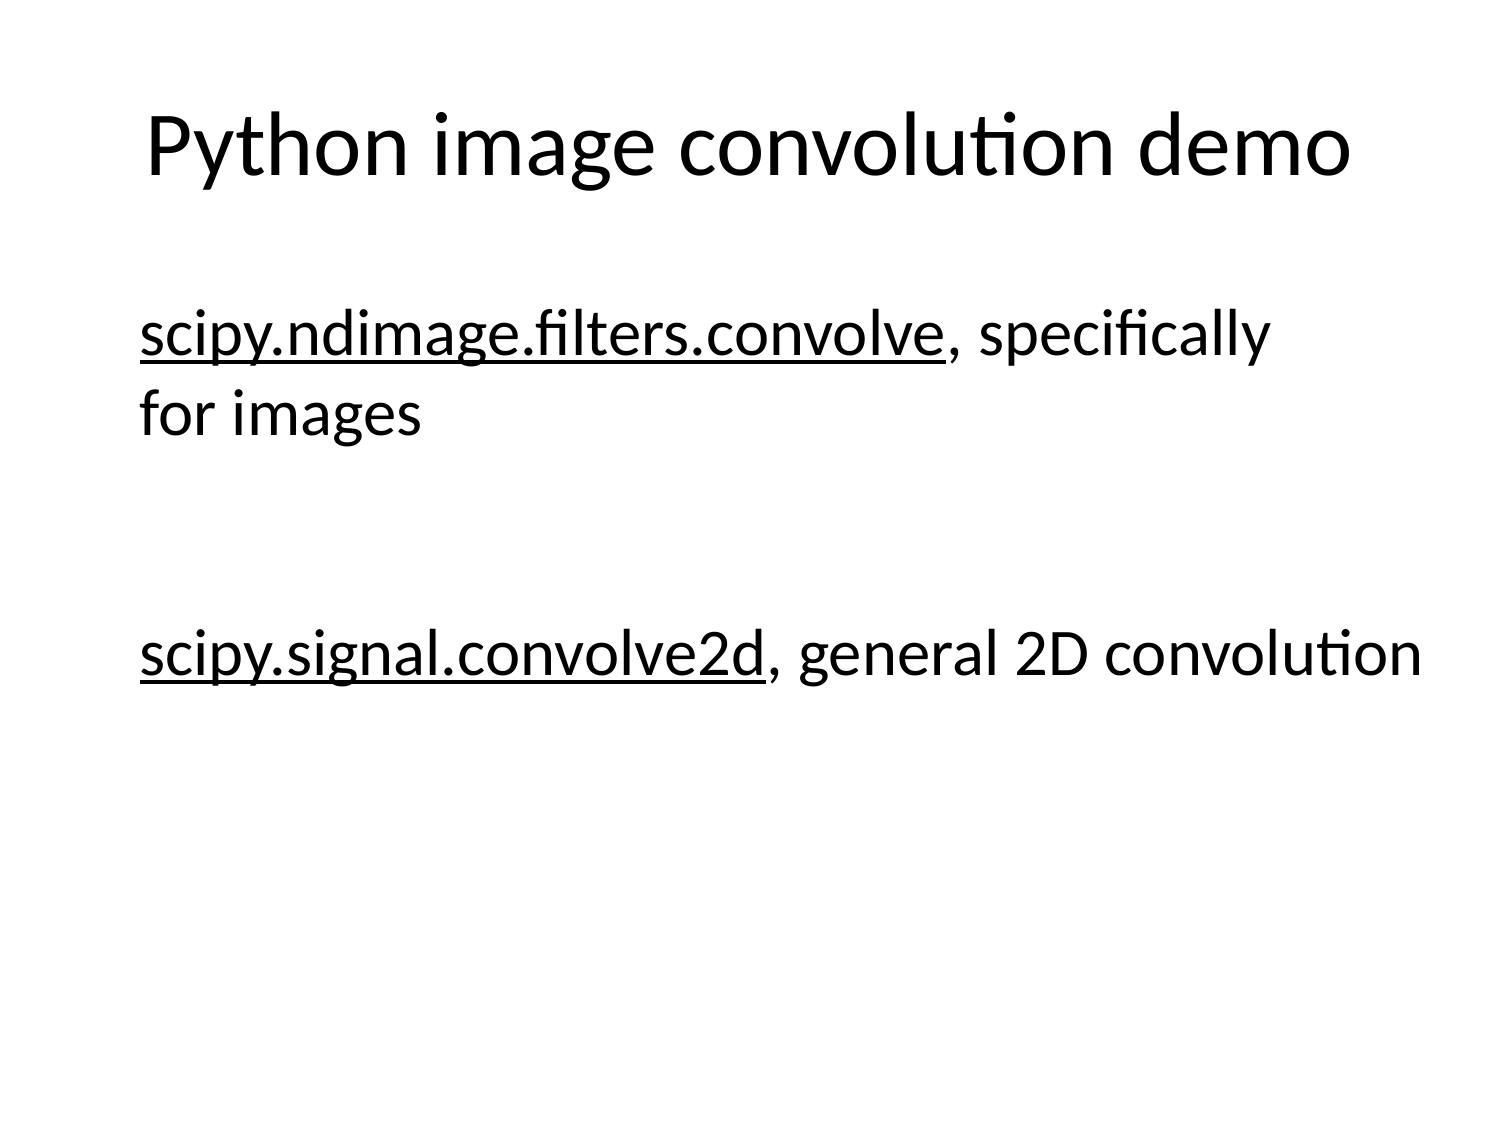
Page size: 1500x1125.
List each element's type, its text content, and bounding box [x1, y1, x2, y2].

title Python image convolution demo [75, 45, 1425, 233]
text_box scipy.ndimage.filters.convolve, specifically for images scipy.signal.convolve2d, general 2D convolution [124, 281, 1439, 742]
